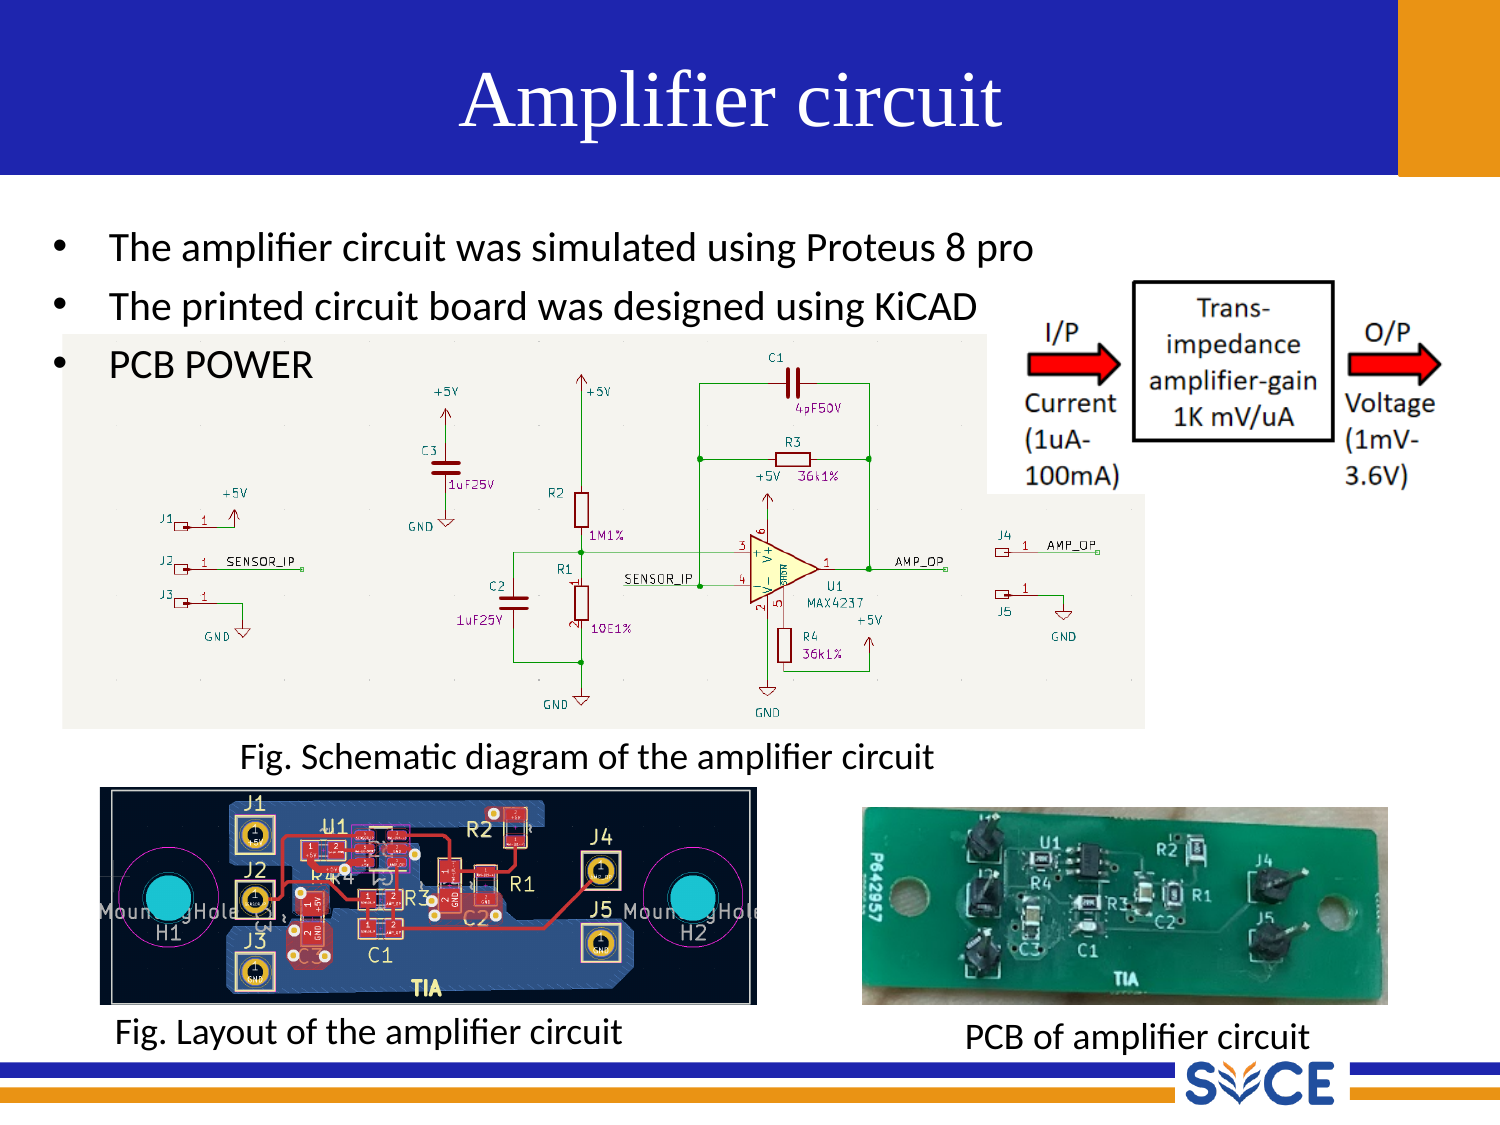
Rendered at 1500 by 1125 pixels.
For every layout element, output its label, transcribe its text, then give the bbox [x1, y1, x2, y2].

title Amplifier circuit [75, 37, 1388, 150]
list The amplifier circuit was simulated using Proteus 8 pro The printed circuit board was designed using KiCAD PCB POWER [37, 212, 1463, 1005]
text_box Fig. Layout of the amplifier circuit [99, 999, 886, 1060]
picture [862, 807, 1388, 1006]
picture [99, 787, 758, 1006]
picture [1182, 1065, 1338, 1113]
picture [62, 274, 1466, 729]
text_box Fig. Schematic diagram of the amplifier circuit [225, 738, 1011, 785]
text_box PCB of amplifier circuit [949, 1015, 1348, 1065]
